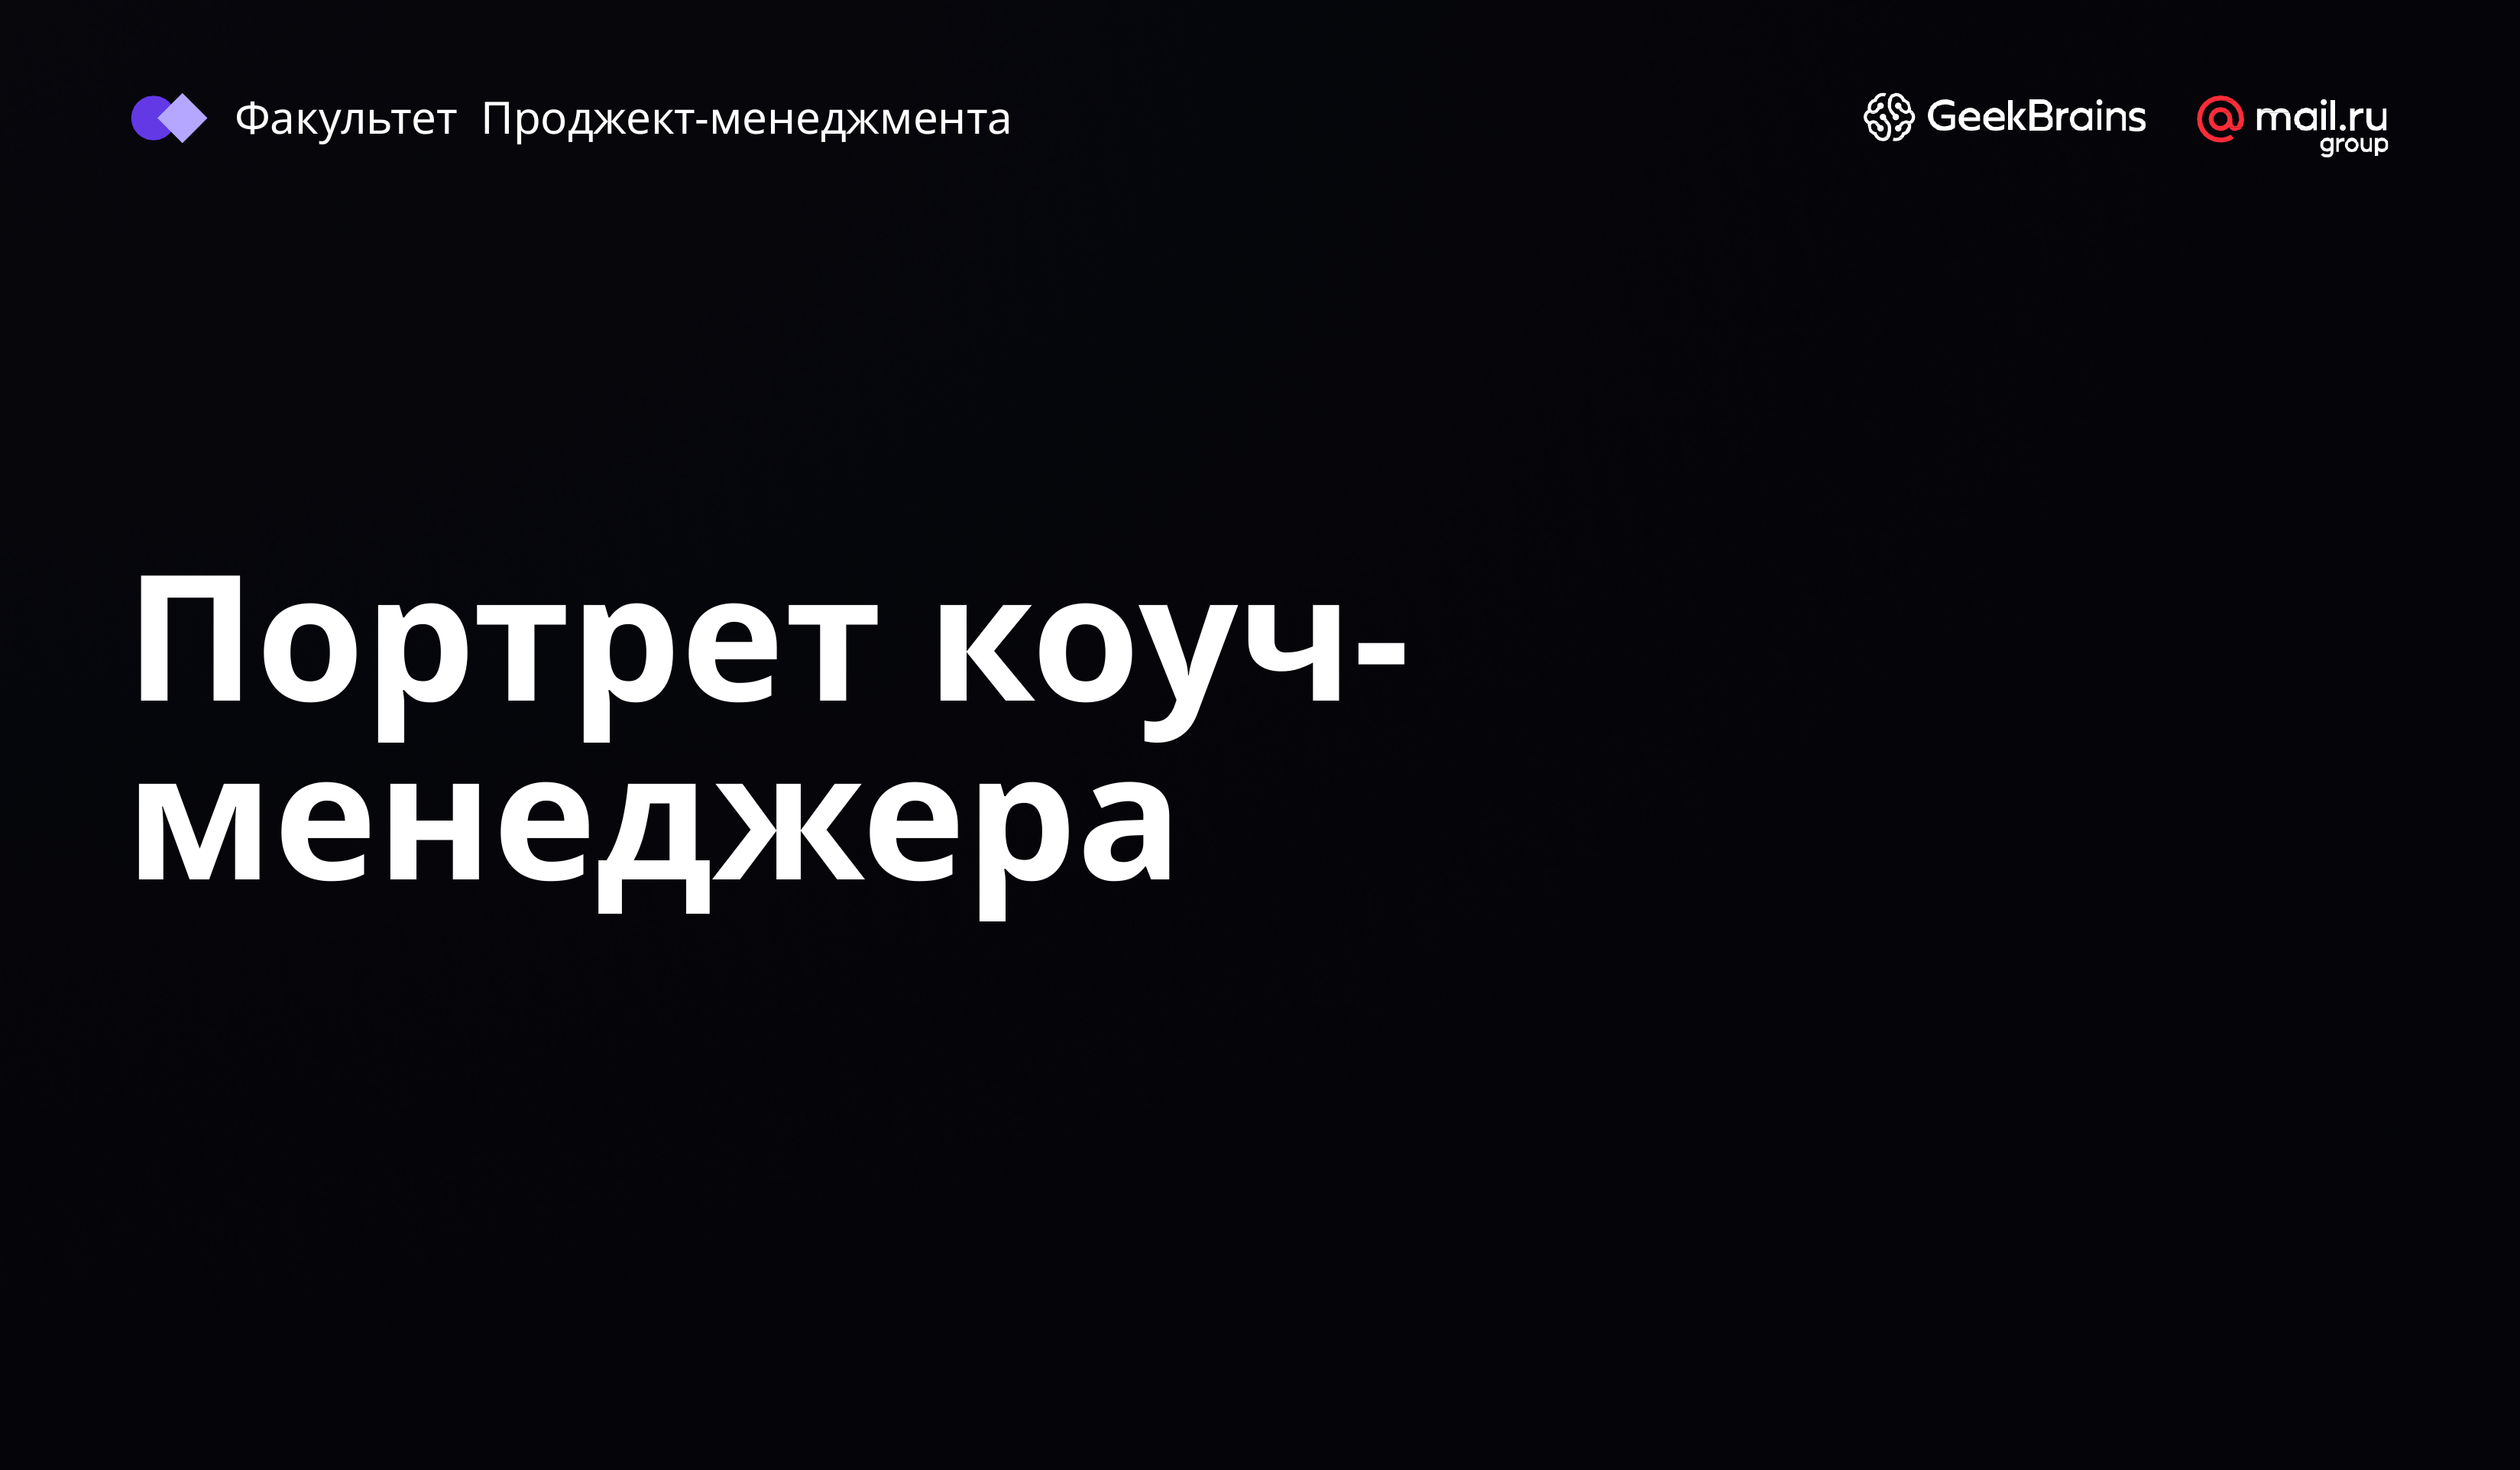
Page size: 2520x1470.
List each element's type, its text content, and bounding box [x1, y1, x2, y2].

title Портрет коуч-менеджера [124, 525, 2386, 744]
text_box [1863, 92, 2389, 157]
picture [0, 0, 2520, 1470]
text_box Факультет Проджект-менеджмента [223, 78, 1807, 151]
text_box [131, 96, 171, 141]
text_box [157, 92, 208, 144]
